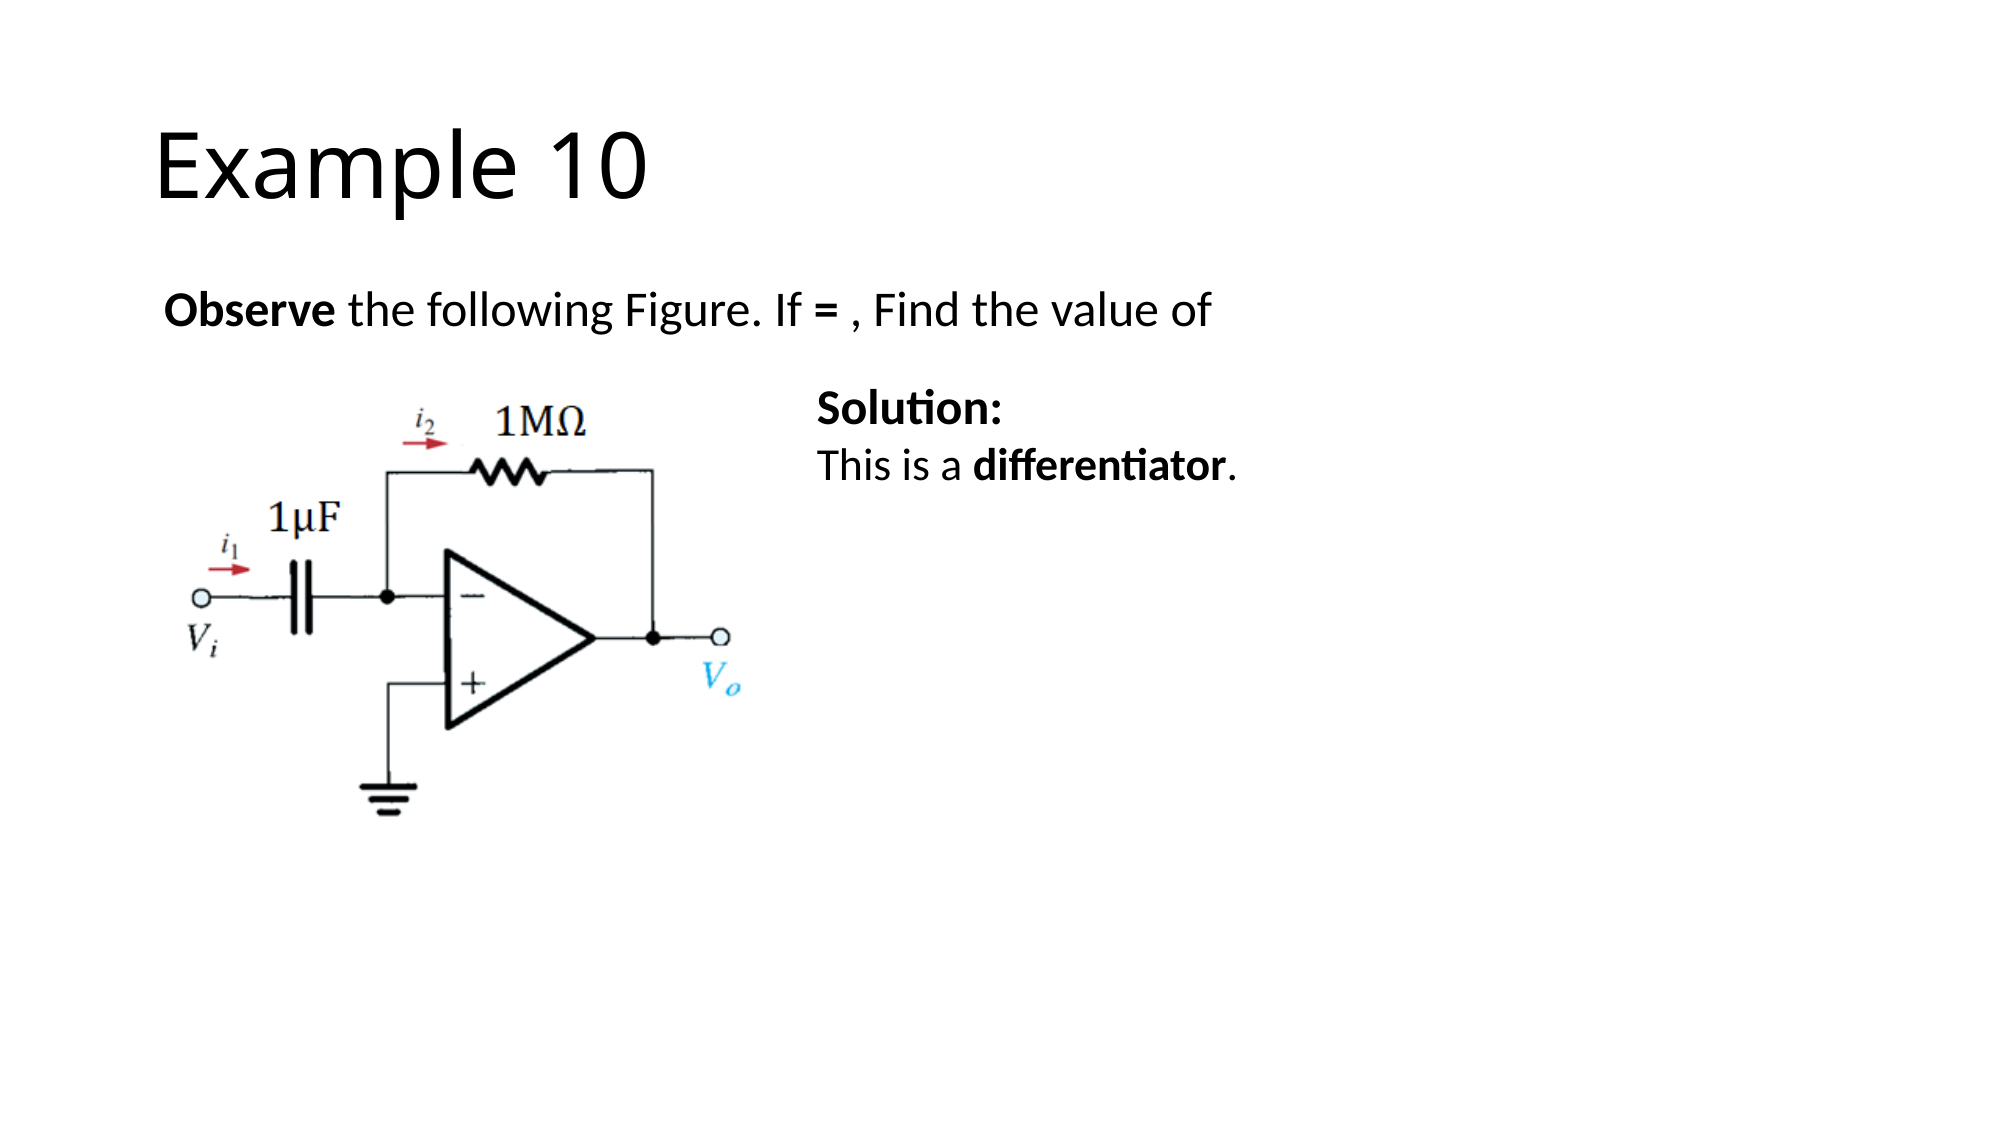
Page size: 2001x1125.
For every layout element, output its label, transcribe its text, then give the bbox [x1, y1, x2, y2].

title Example 10 [137, 59, 1863, 278]
picture [130, 392, 750, 823]
